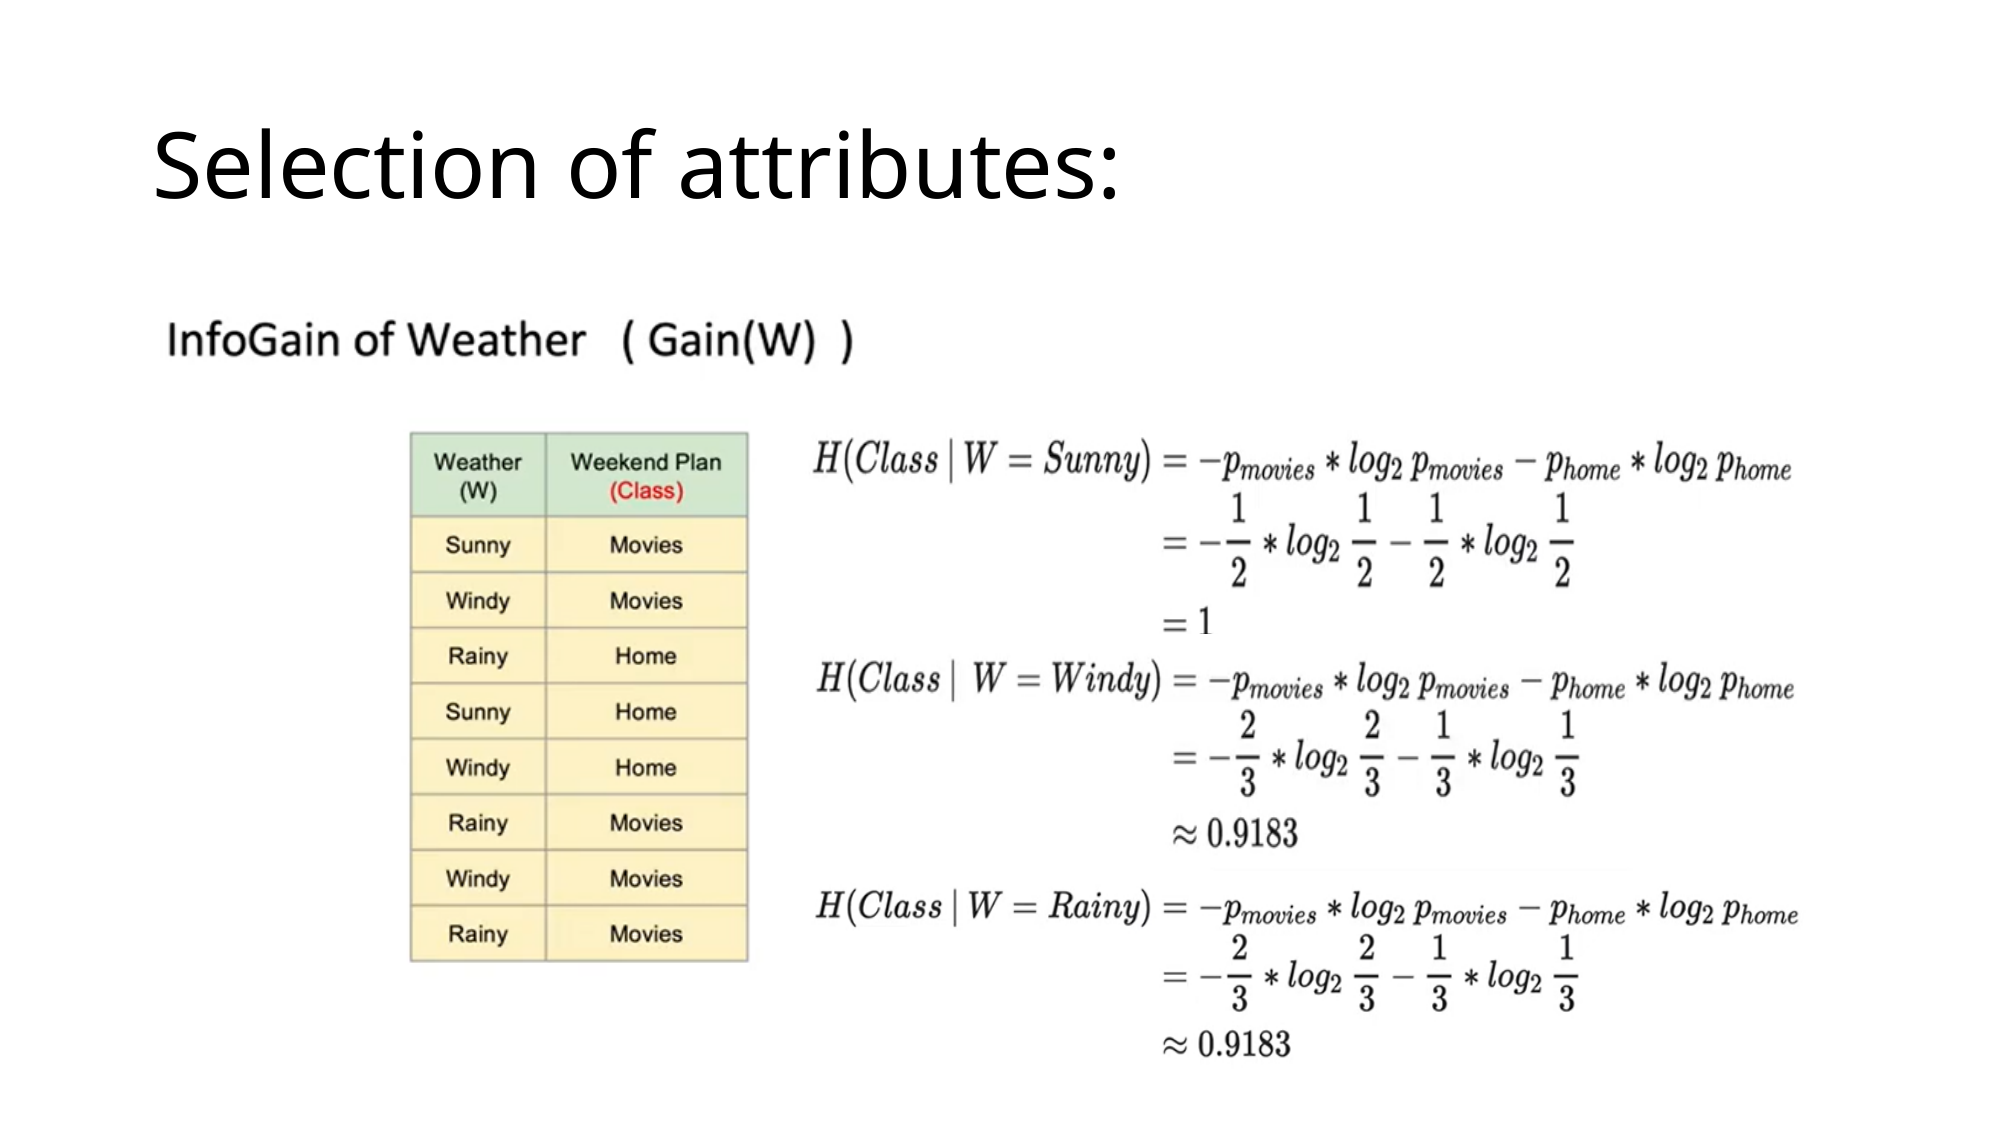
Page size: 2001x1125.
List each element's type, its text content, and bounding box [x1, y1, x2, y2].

picture [801, 879, 1847, 1082]
title Selection of attributes: [137, 59, 1863, 278]
picture [789, 397, 1847, 871]
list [120, 277, 950, 992]
